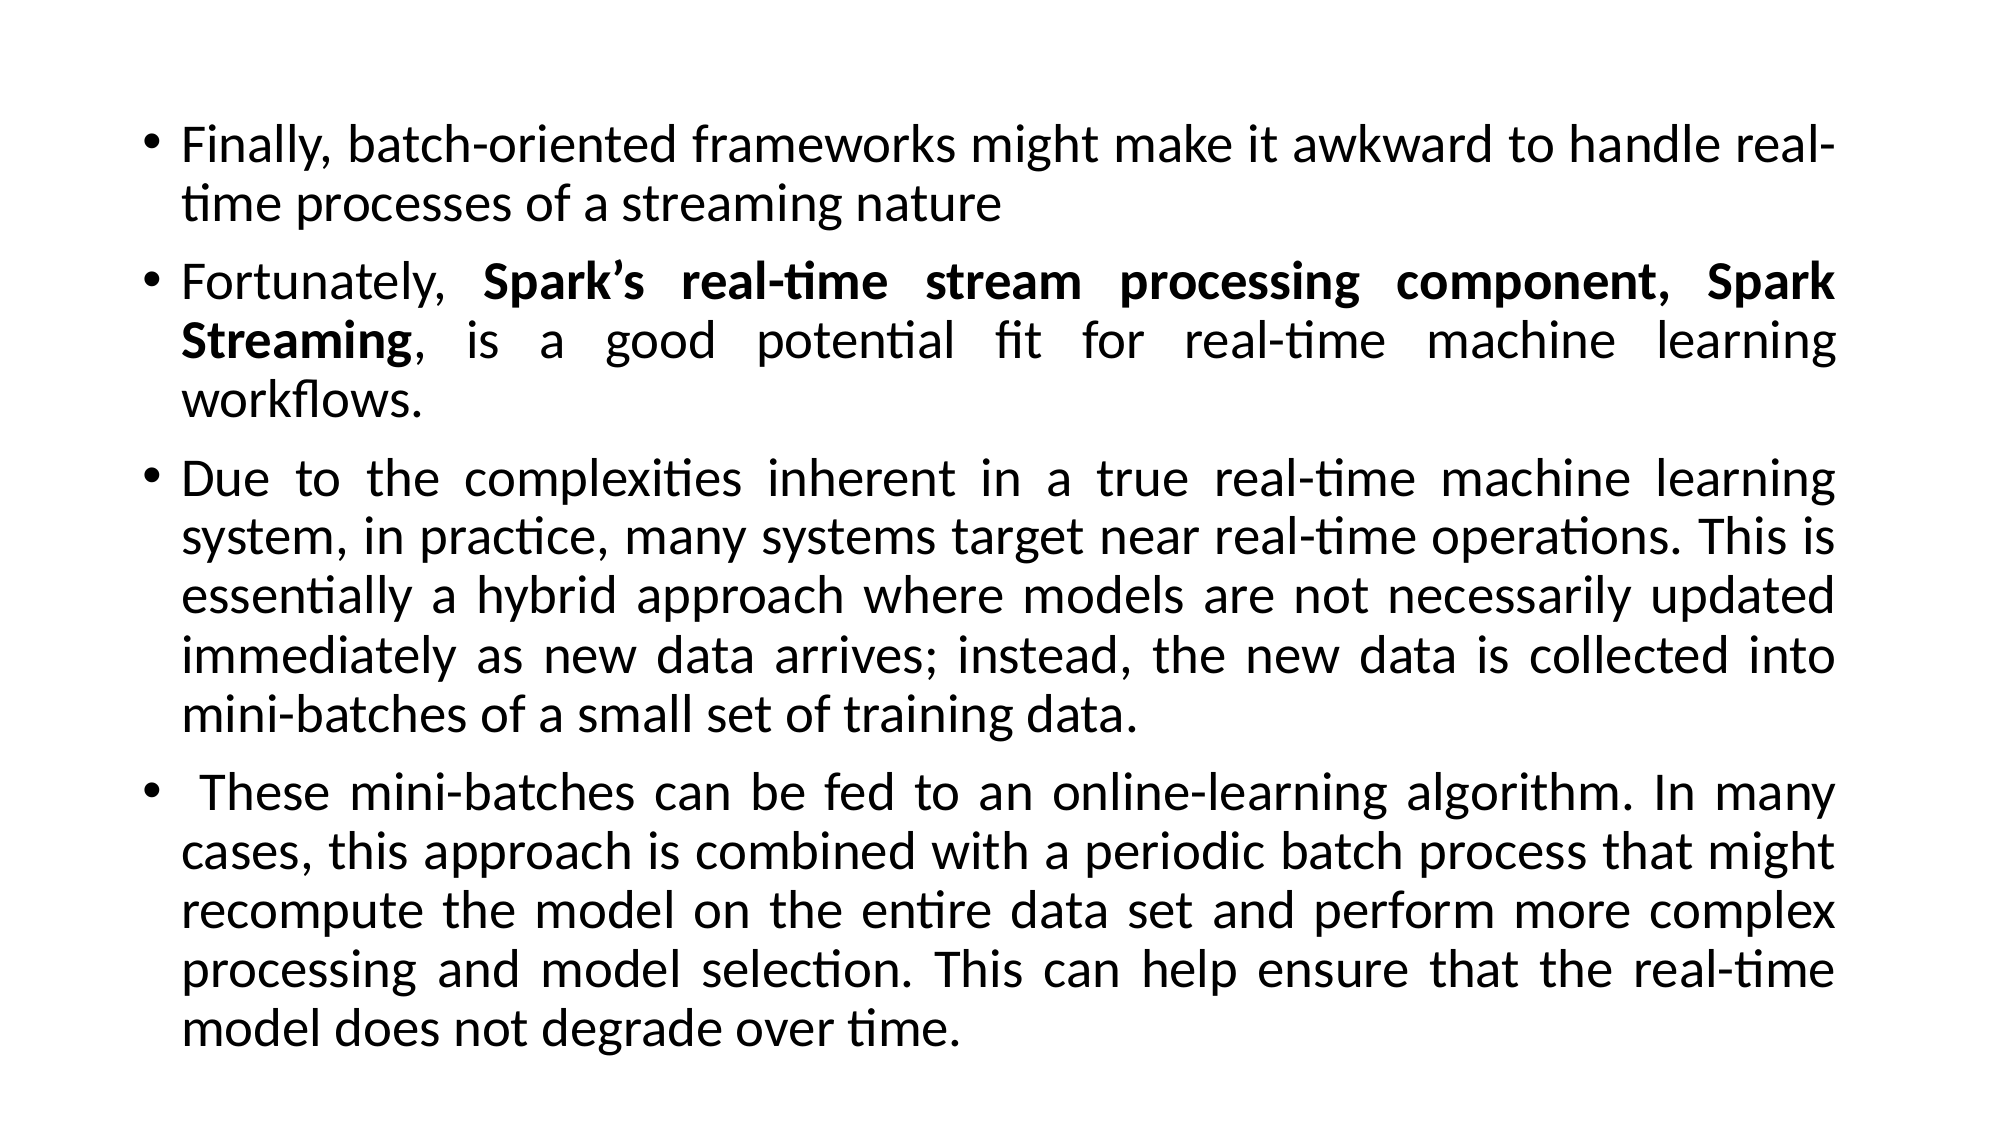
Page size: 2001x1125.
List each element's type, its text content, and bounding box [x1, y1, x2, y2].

list Finally, batch-oriented frameworks might make it awkward to handle real-time processes of a streaming nature Fortunately, Spark’s real-time stream processing component, Spark Streaming, is a good potential fit for real-time machine learning workflows. Due to the complexities inherent in a true real-time machine learning system, in practice, many systems target near real-time operations. This is essentially a hybrid approach where models are not necessarily updated immediately as new data arrives; instead, the new data is collected into mini-batches of a small set of training data. These mini-batches can be fed to an online-learning algorithm. In many cases, this approach is combined with a periodic batch process that might recompute the model on the entire data set and perform more complex processing and model selection. This can help ensure that the real-time model does not degrade over time. [127, 107, 1853, 1074]
